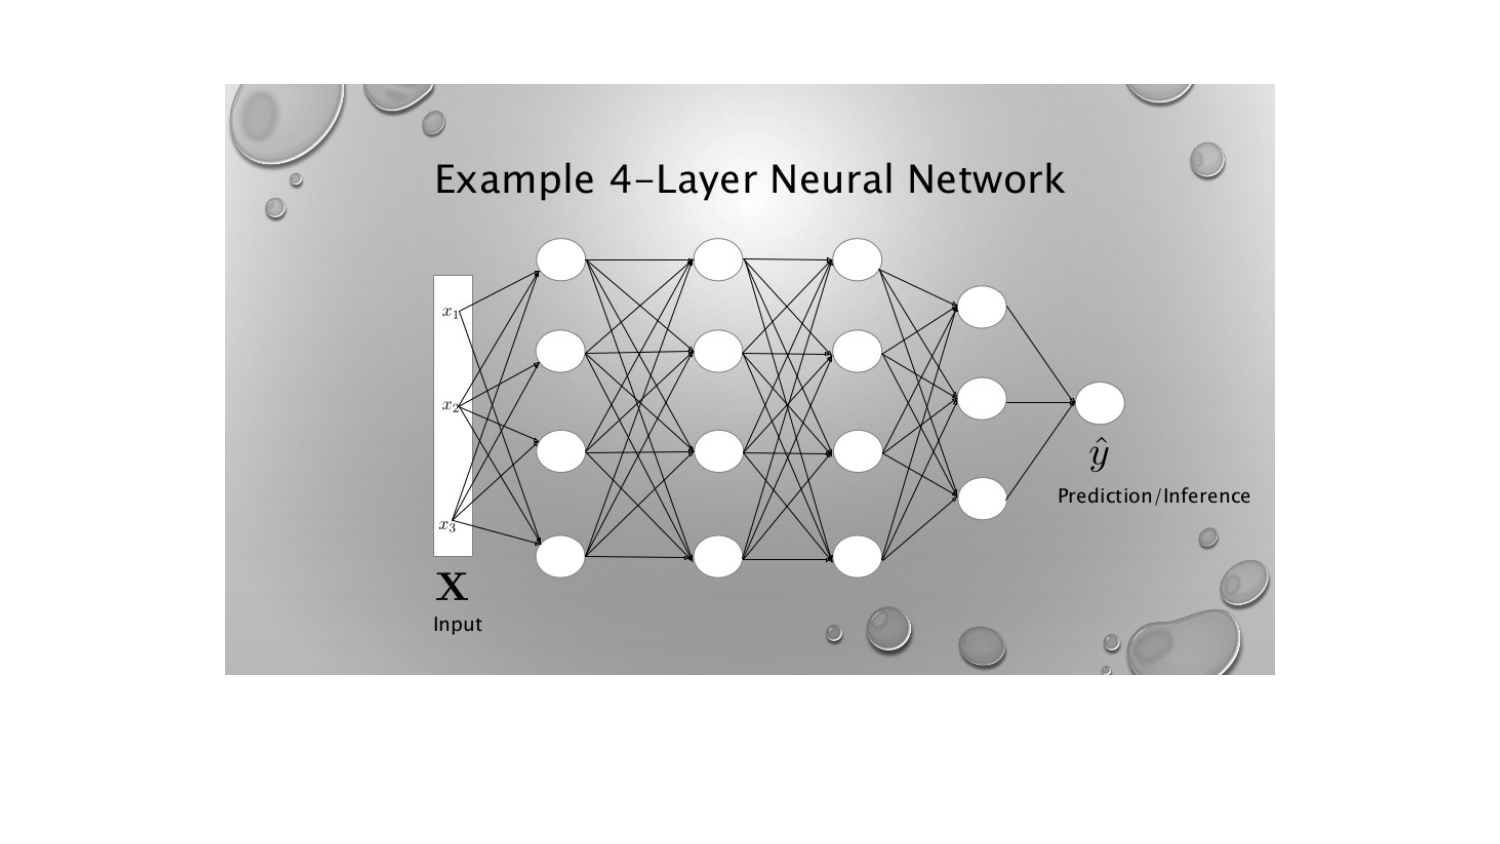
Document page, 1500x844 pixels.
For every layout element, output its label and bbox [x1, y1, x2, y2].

picture [224, 84, 1276, 676]
